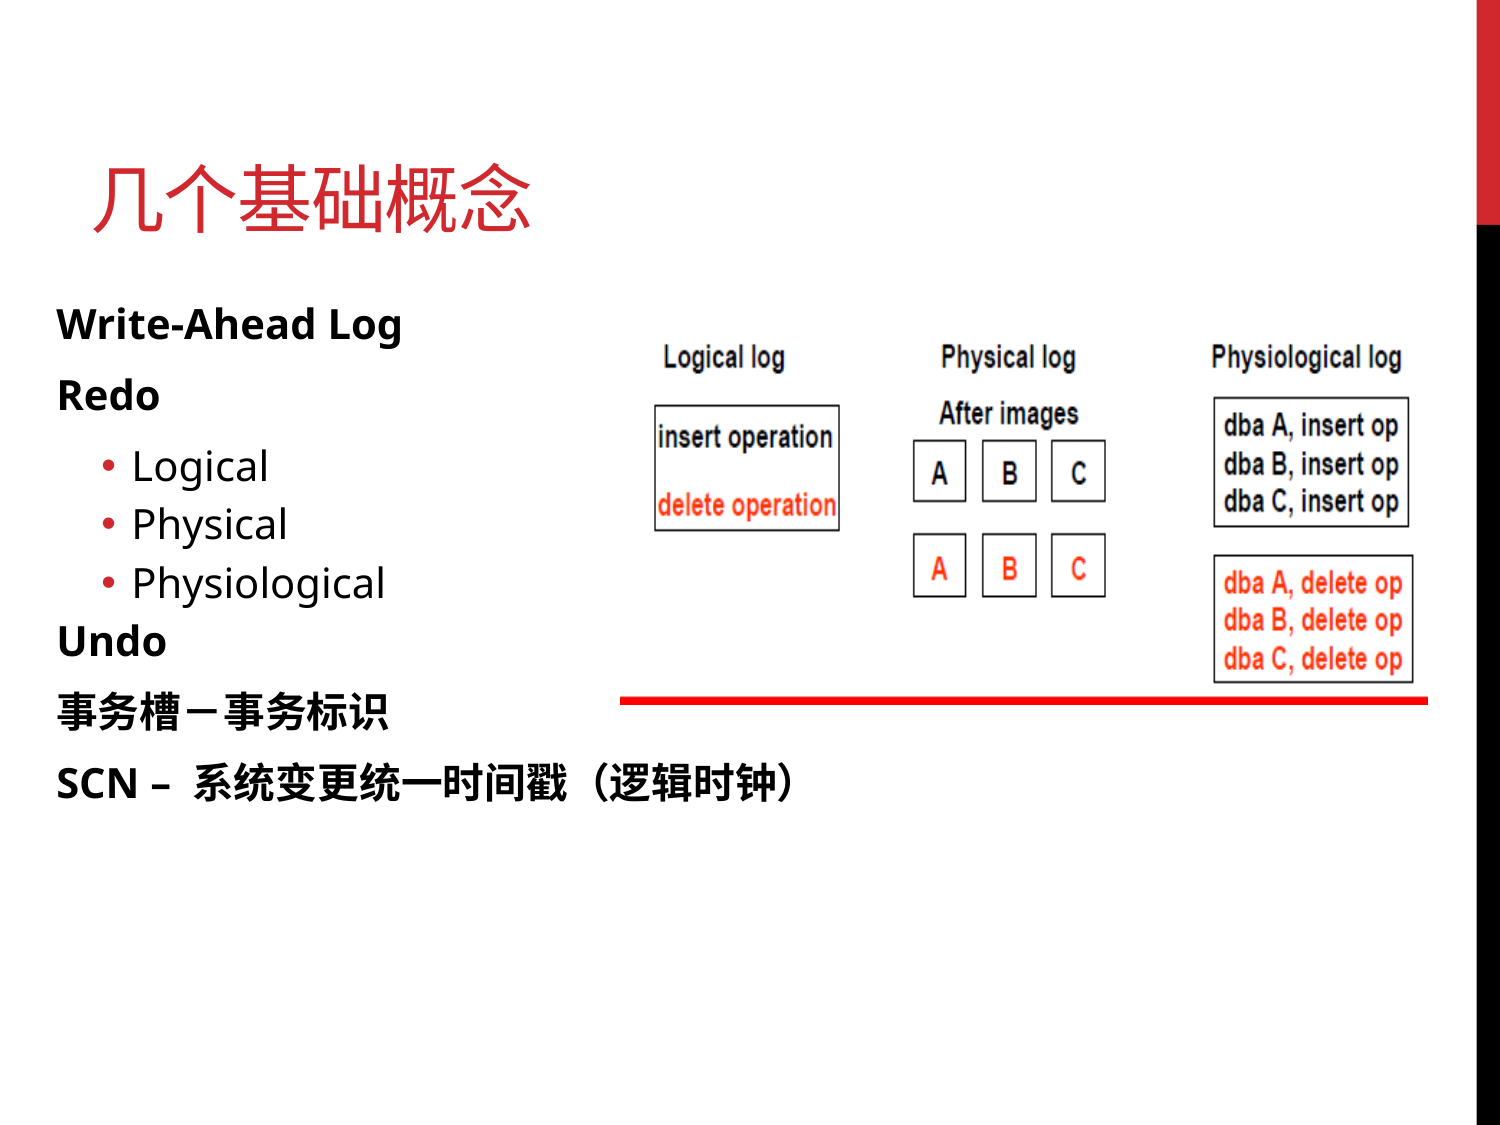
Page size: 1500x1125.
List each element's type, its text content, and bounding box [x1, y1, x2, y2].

title 几个基础概念 [75, 24, 1025, 250]
picture [619, 302, 1428, 705]
list Write-Ahead Log Redo Logical Physical Physiological Undo 事务槽－事务标识 SCN – 系统变更统一时间戳（逻辑时钟） [41, 290, 1392, 1010]
